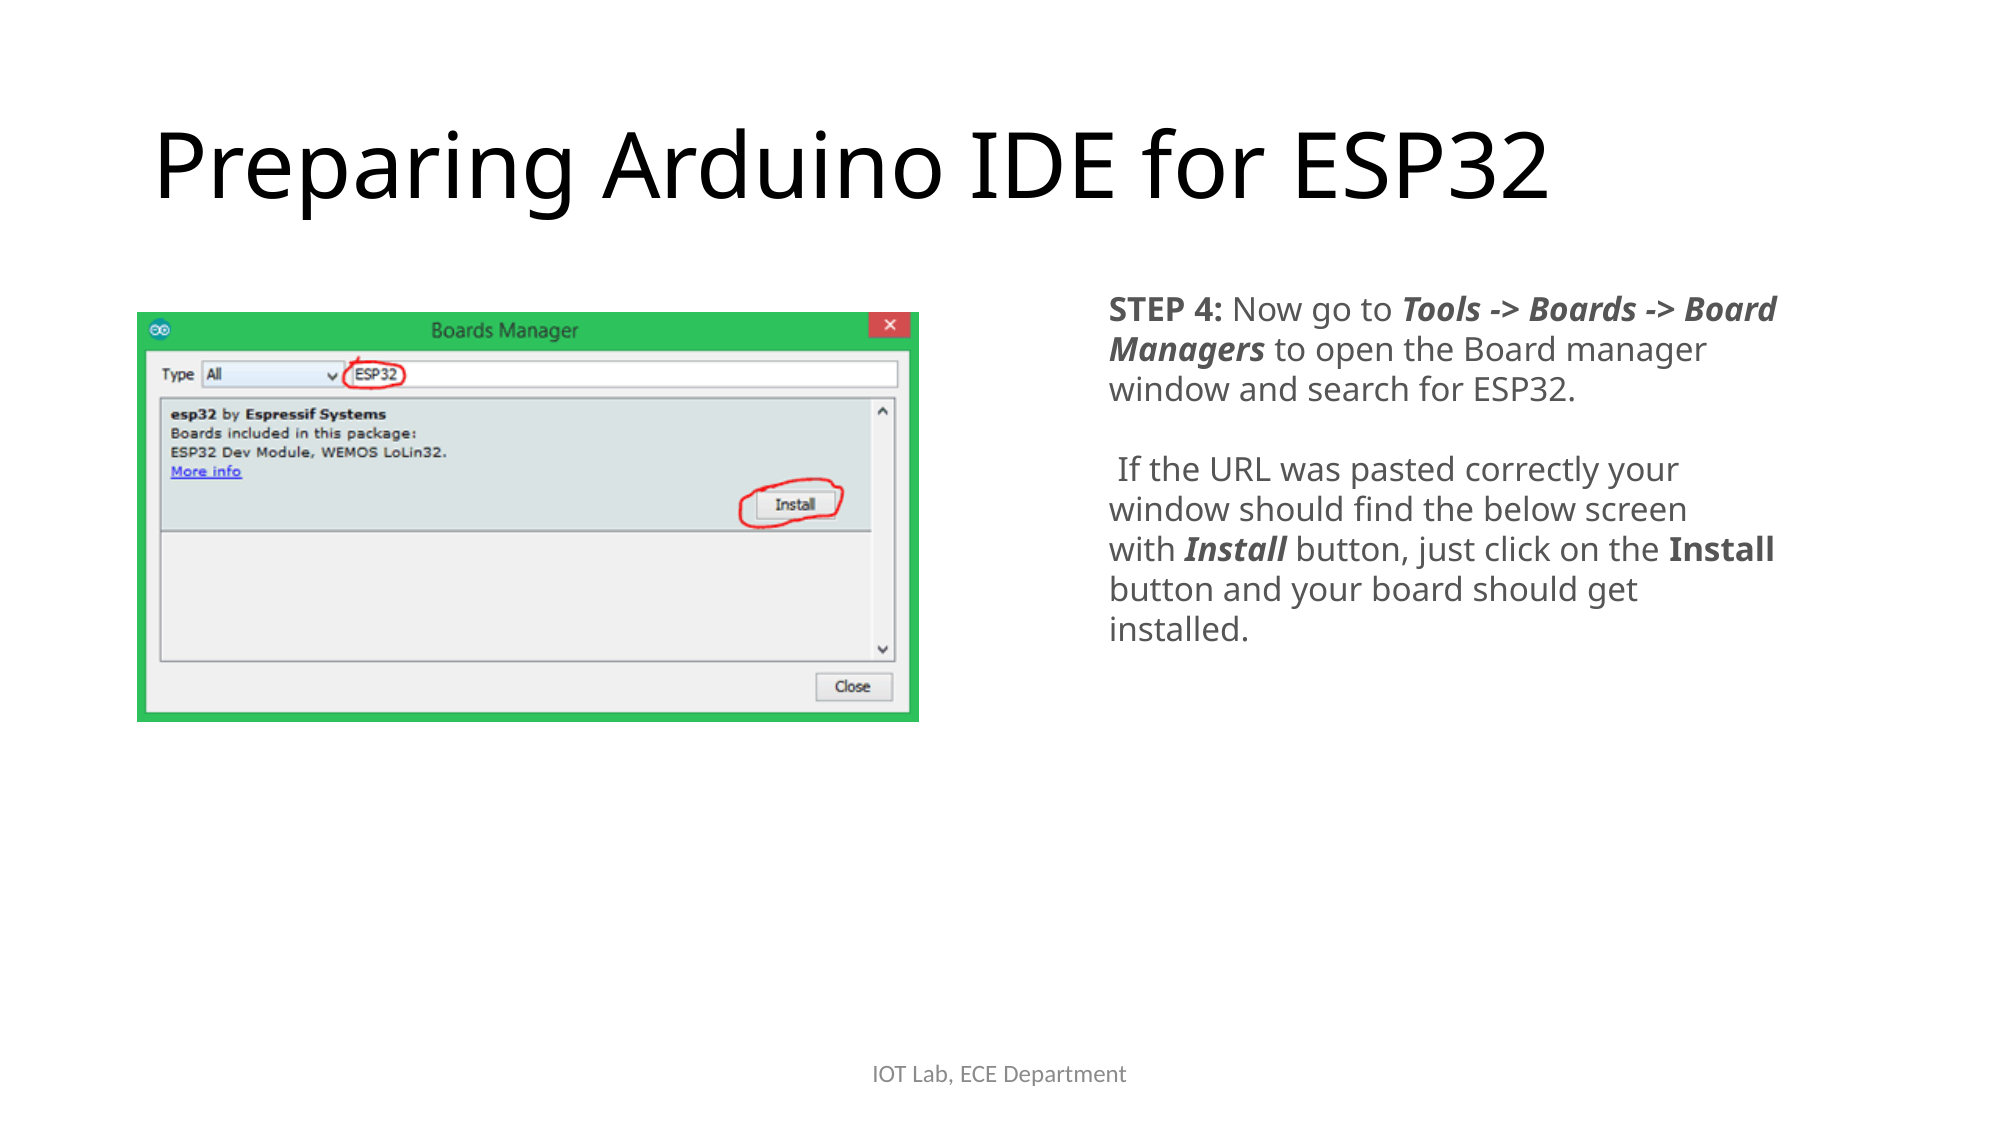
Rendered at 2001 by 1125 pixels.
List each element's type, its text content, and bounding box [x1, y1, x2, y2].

footer IOT Lab, ECE Department [662, 1042, 1338, 1103]
text_box STEP 4: Now go to Tools -> Boards -> Board Managers to open the Board manager window and search for ESP32. If the URL was pasted correctly your window should find the below screen with Install button, just click on the Install button and your board should get installed. [1094, 281, 1796, 656]
picture [137, 312, 919, 722]
title Preparing Arduino IDE for ESP32 [137, 59, 1863, 278]
